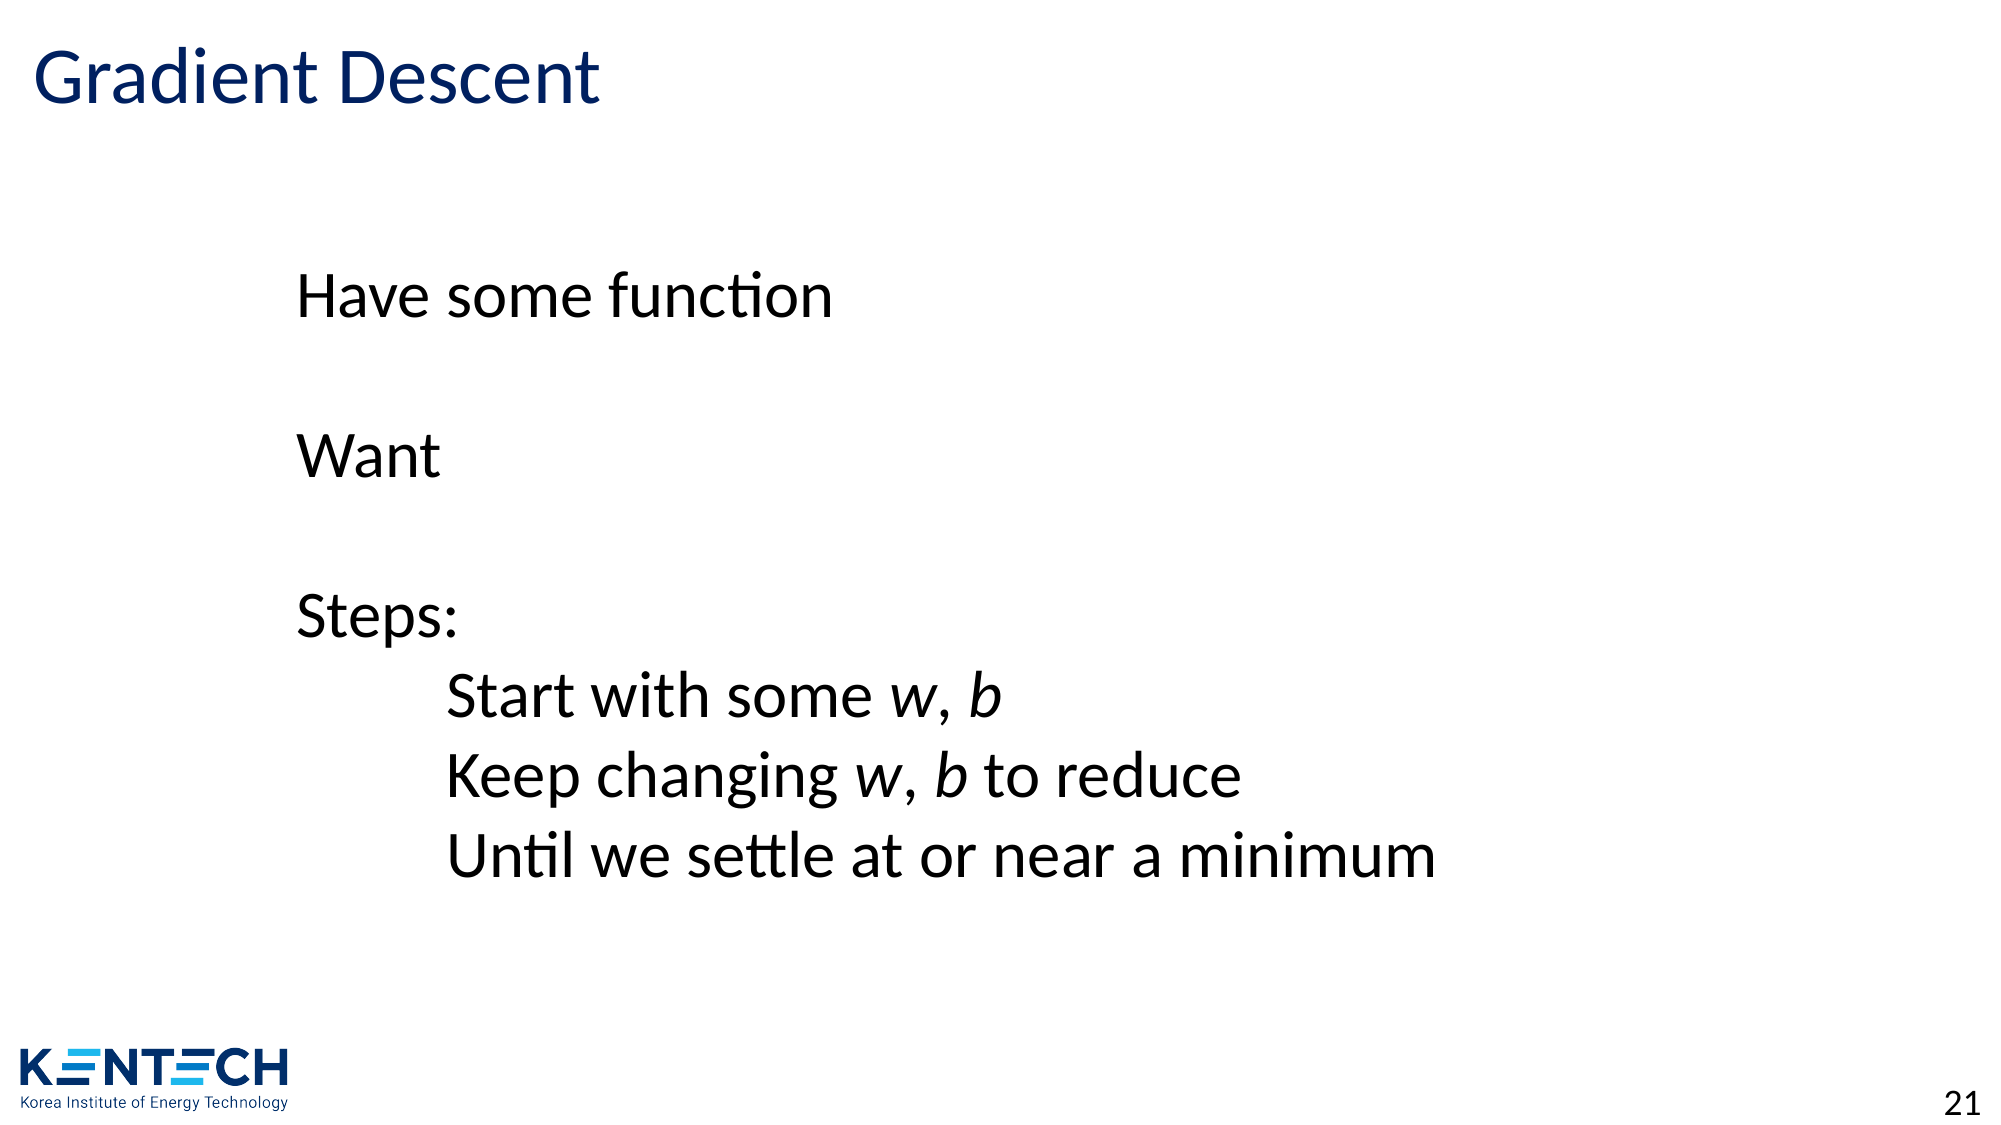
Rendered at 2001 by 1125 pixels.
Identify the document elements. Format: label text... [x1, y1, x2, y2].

picture [18, 1044, 294, 1115]
title Gradient Descent [18, 14, 1563, 128]
slide_number 21 [1925, 1074, 2000, 1125]
